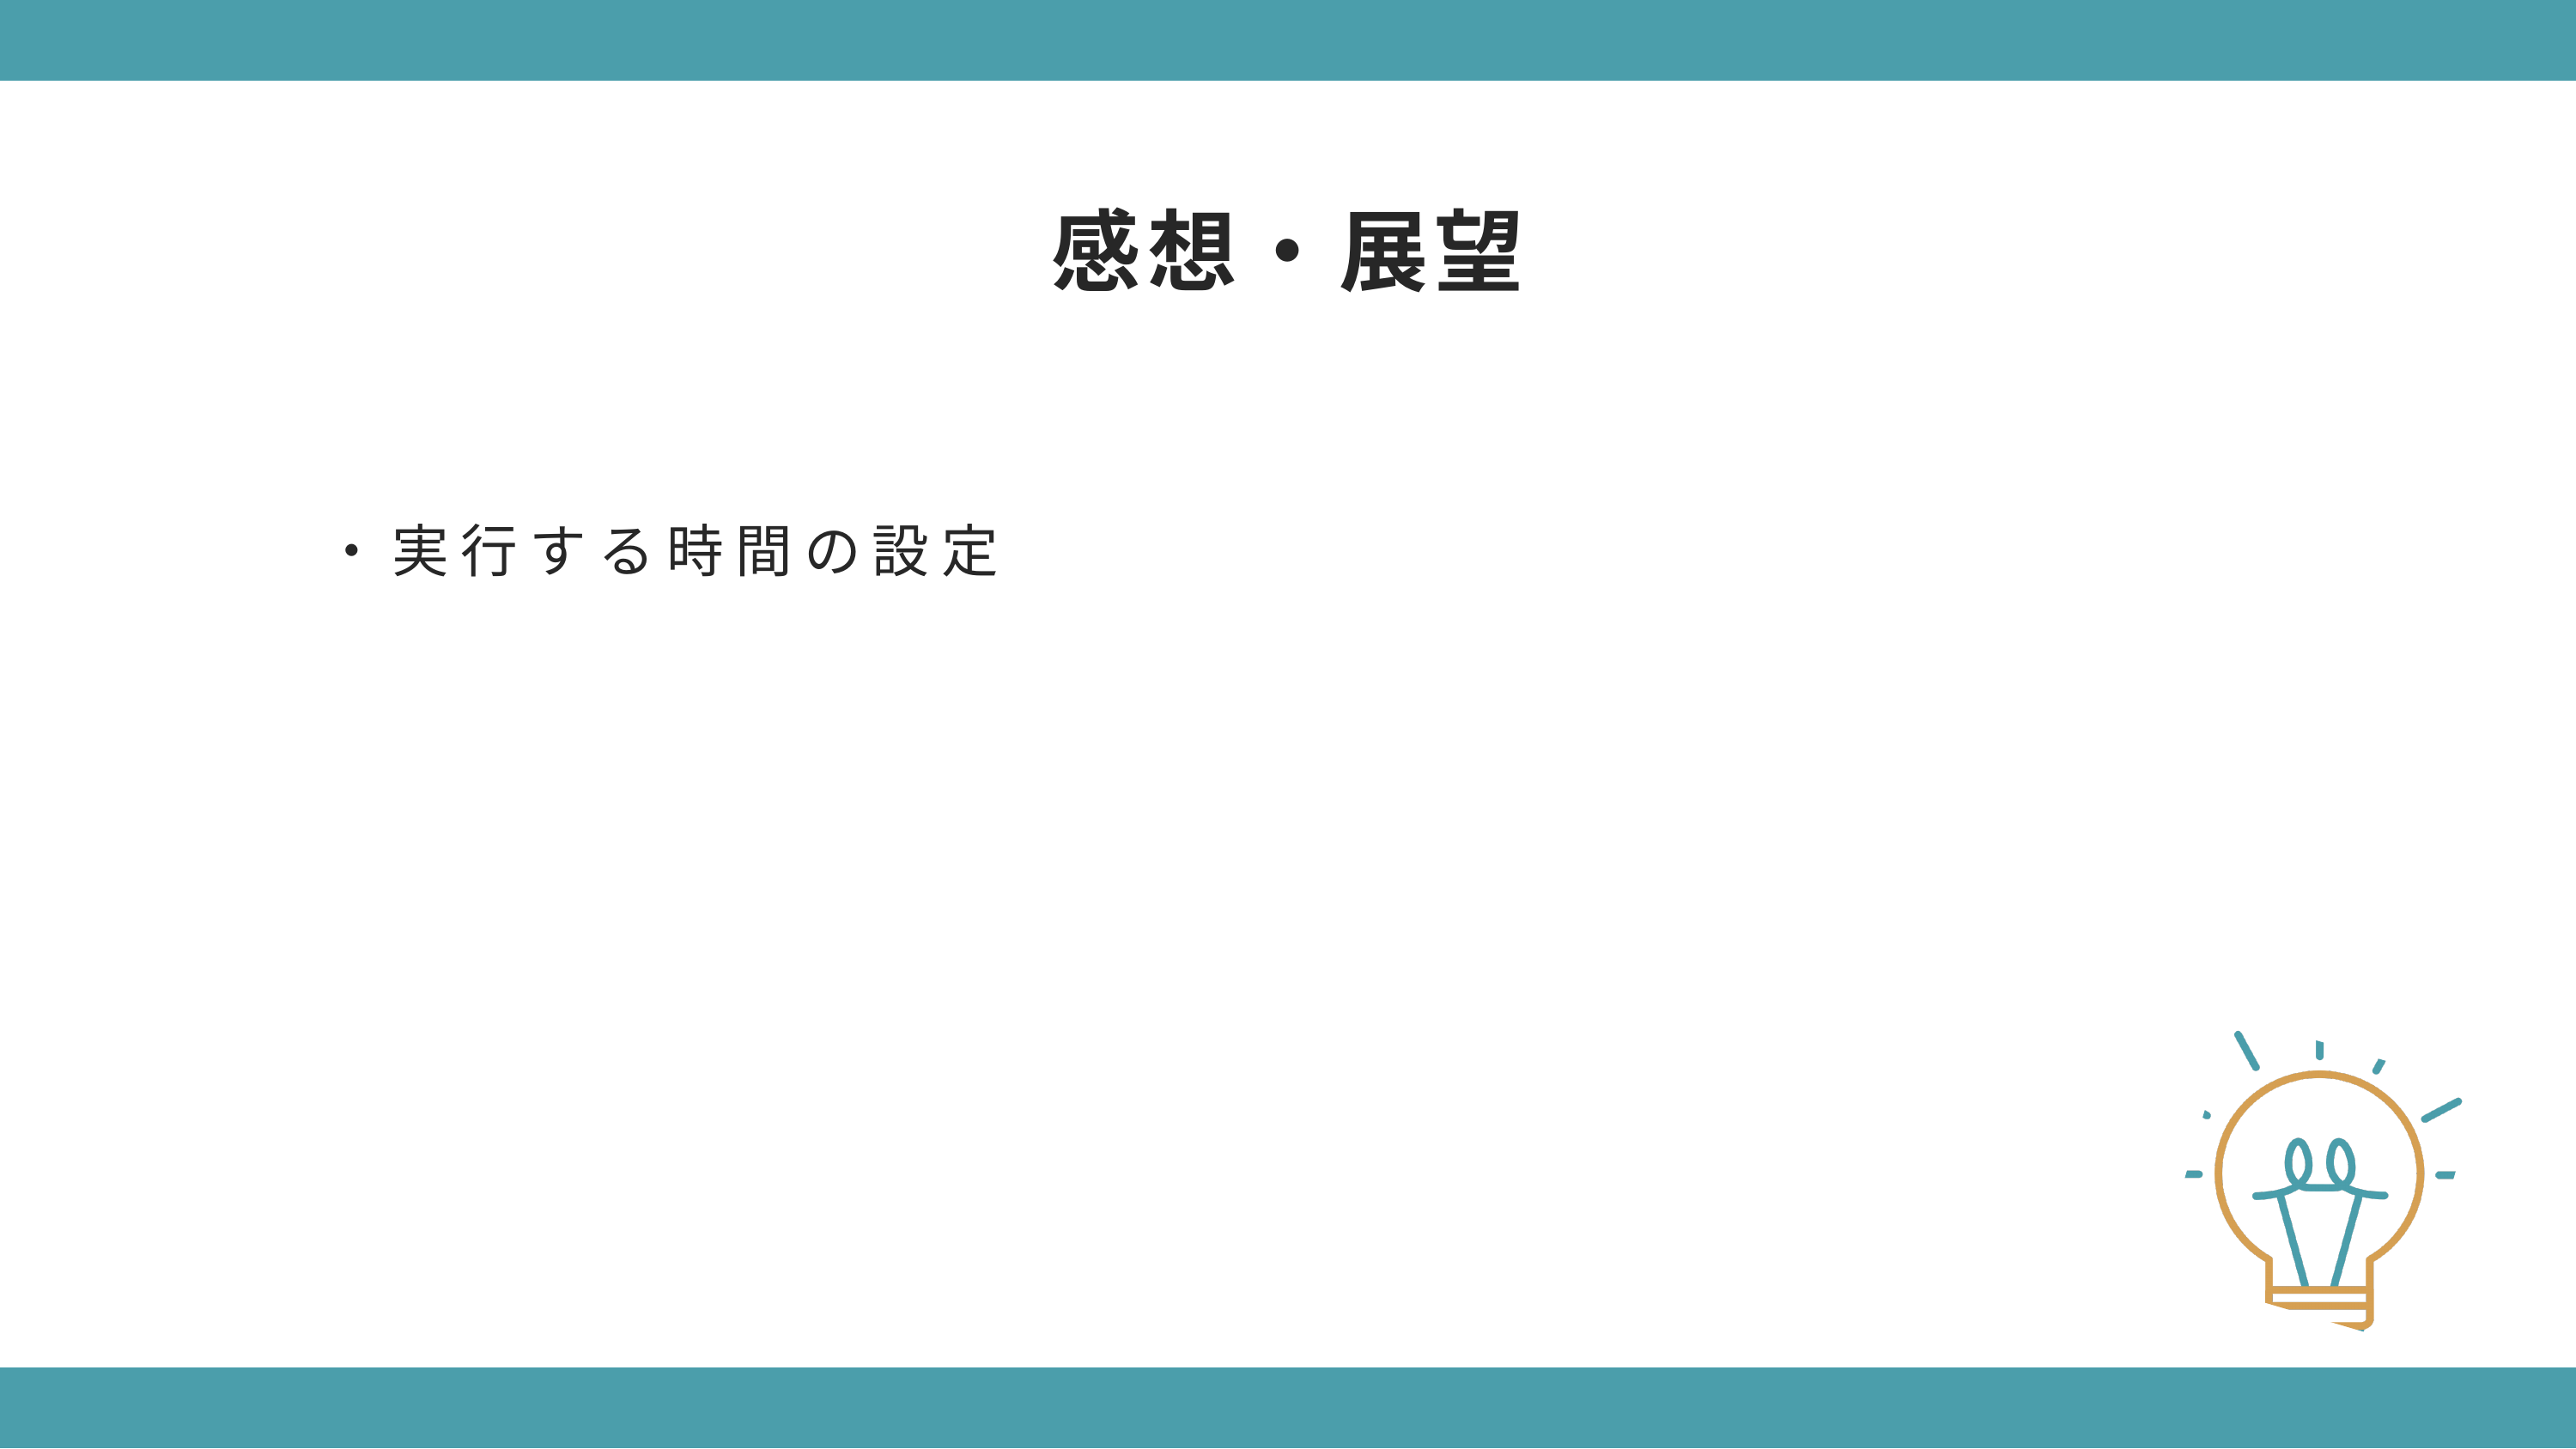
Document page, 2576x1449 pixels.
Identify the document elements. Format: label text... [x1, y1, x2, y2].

text_box [2157, 1016, 2481, 1344]
text_box ・実行する時間の設定 [323, 497, 2248, 584]
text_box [0, 1367, 2576, 1449]
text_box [0, 0, 2576, 82]
text_box 感想・展望 [916, 177, 1660, 303]
